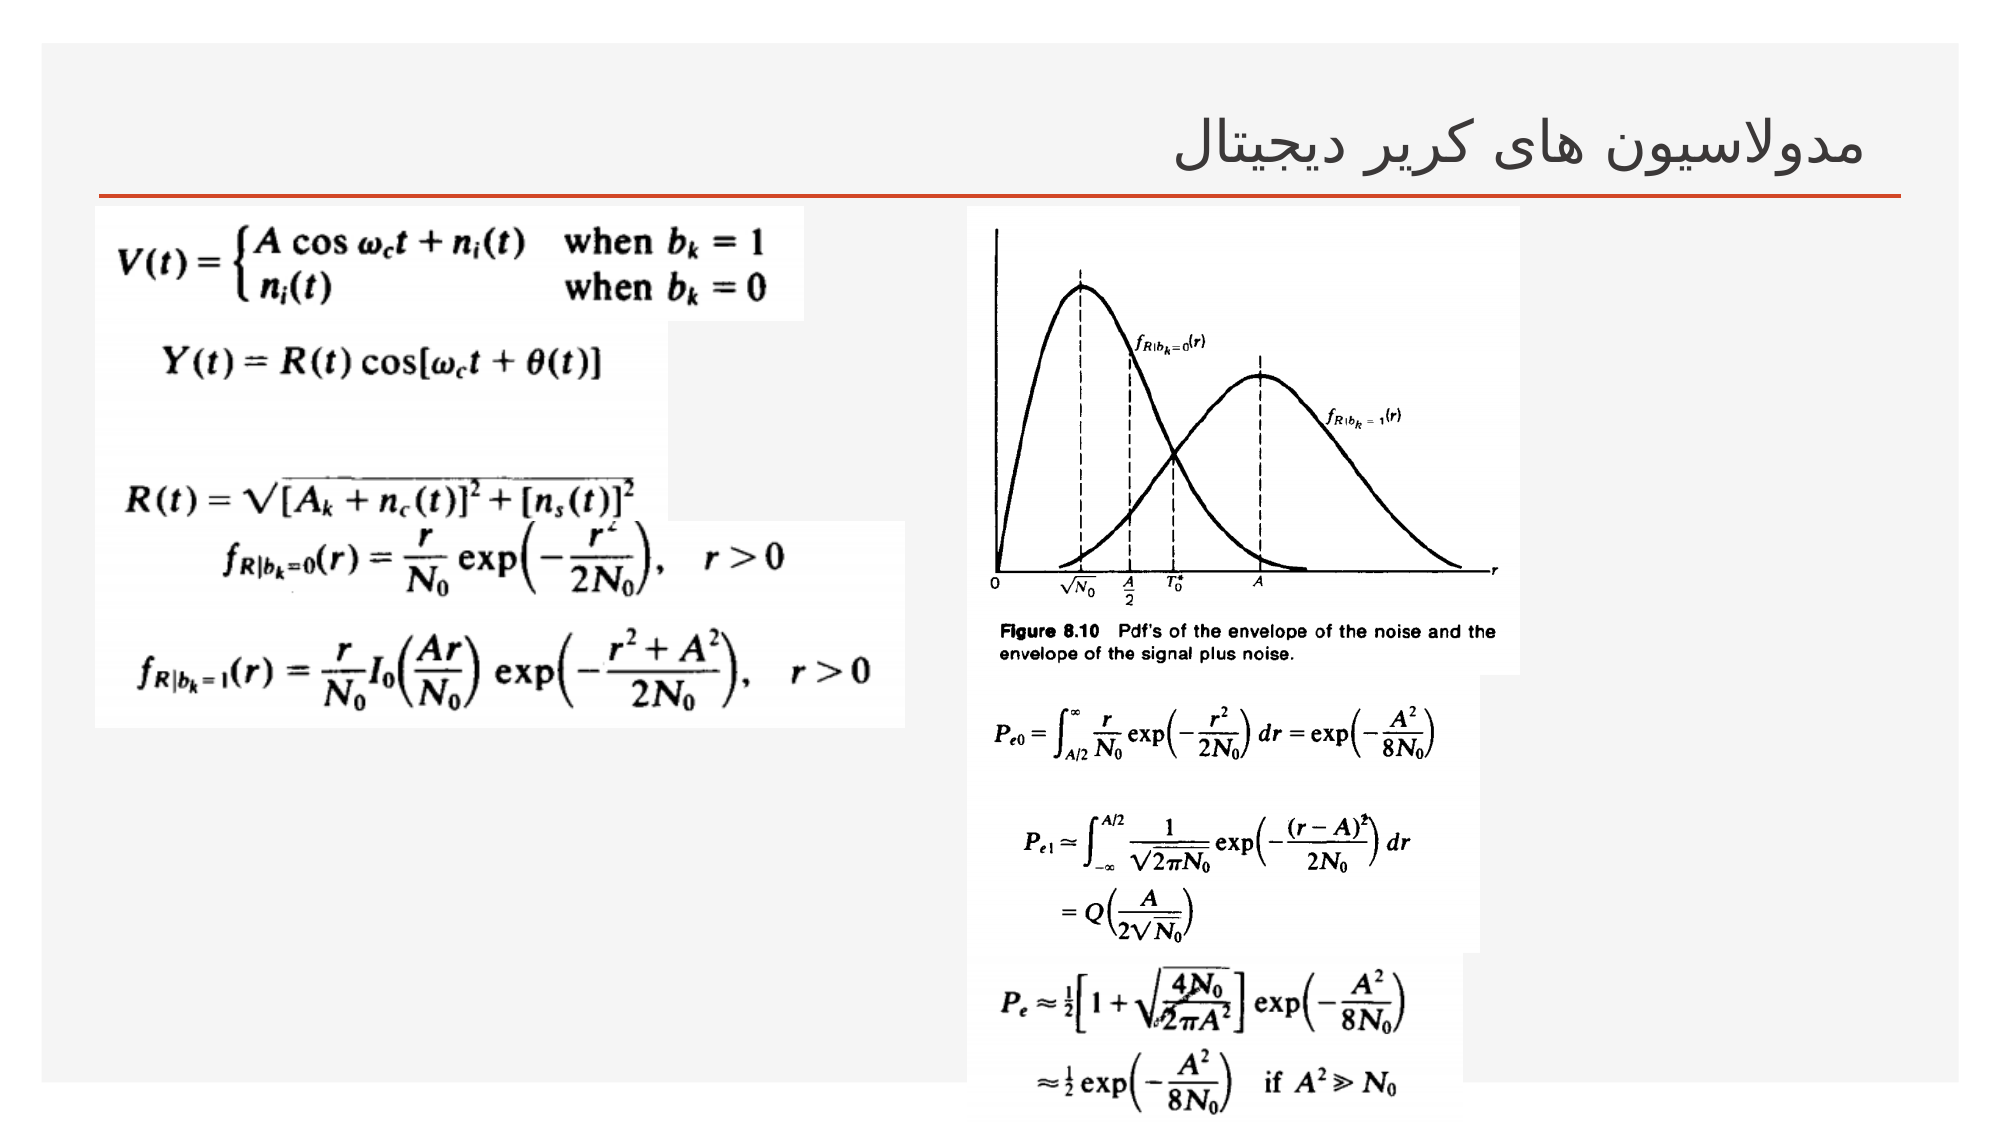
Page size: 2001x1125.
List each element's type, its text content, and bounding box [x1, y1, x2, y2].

picture [95, 206, 905, 728]
picture [967, 206, 1520, 1122]
title مدولاسیون های کریر دیجیتال [754, 77, 1883, 182]
